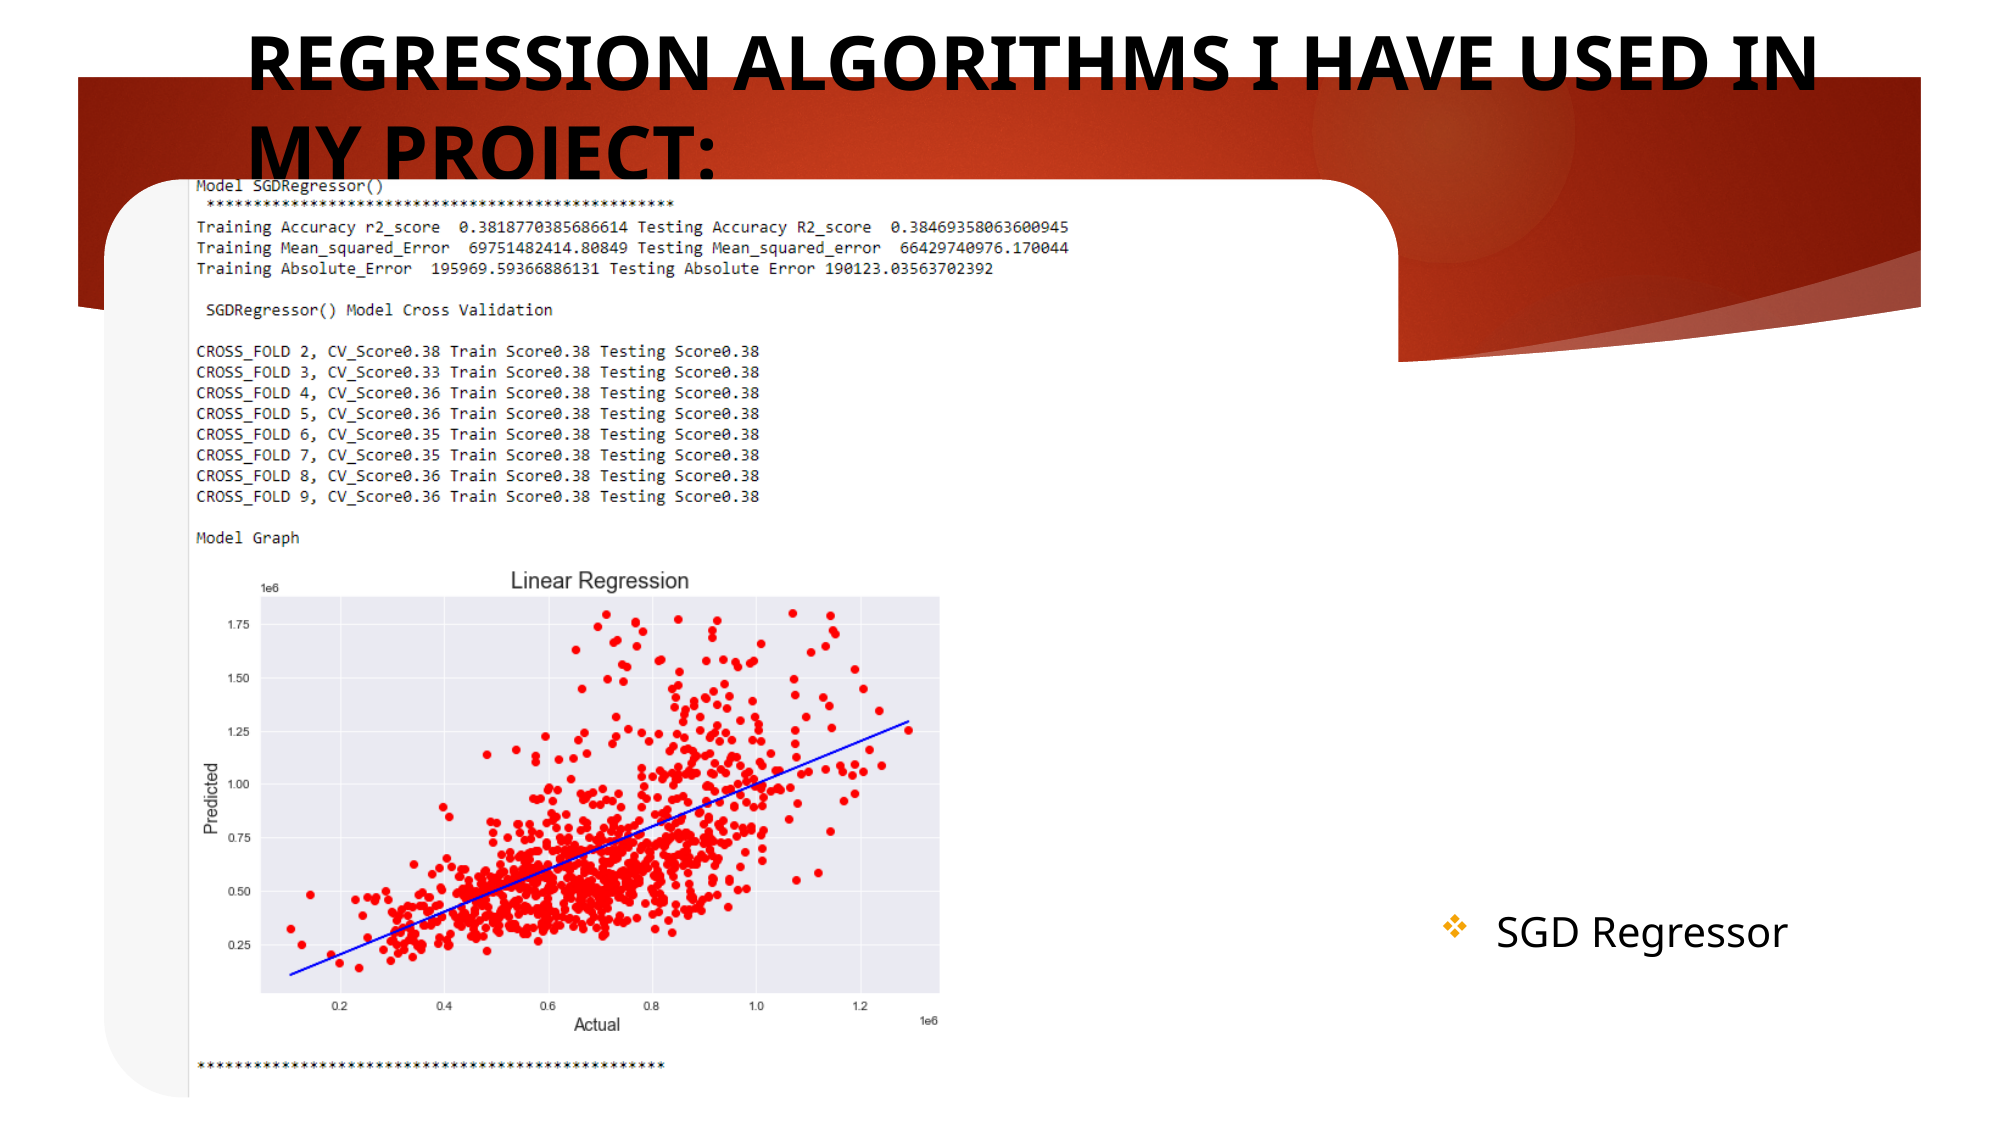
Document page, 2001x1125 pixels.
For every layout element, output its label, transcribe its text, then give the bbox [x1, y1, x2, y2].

title REGRESSION ALGORITHMS I HAVE USED IN MY PROJECT: [230, 50, 1880, 160]
picture [103, 179, 1399, 1098]
list SGD Regressor [1425, 849, 1967, 988]
